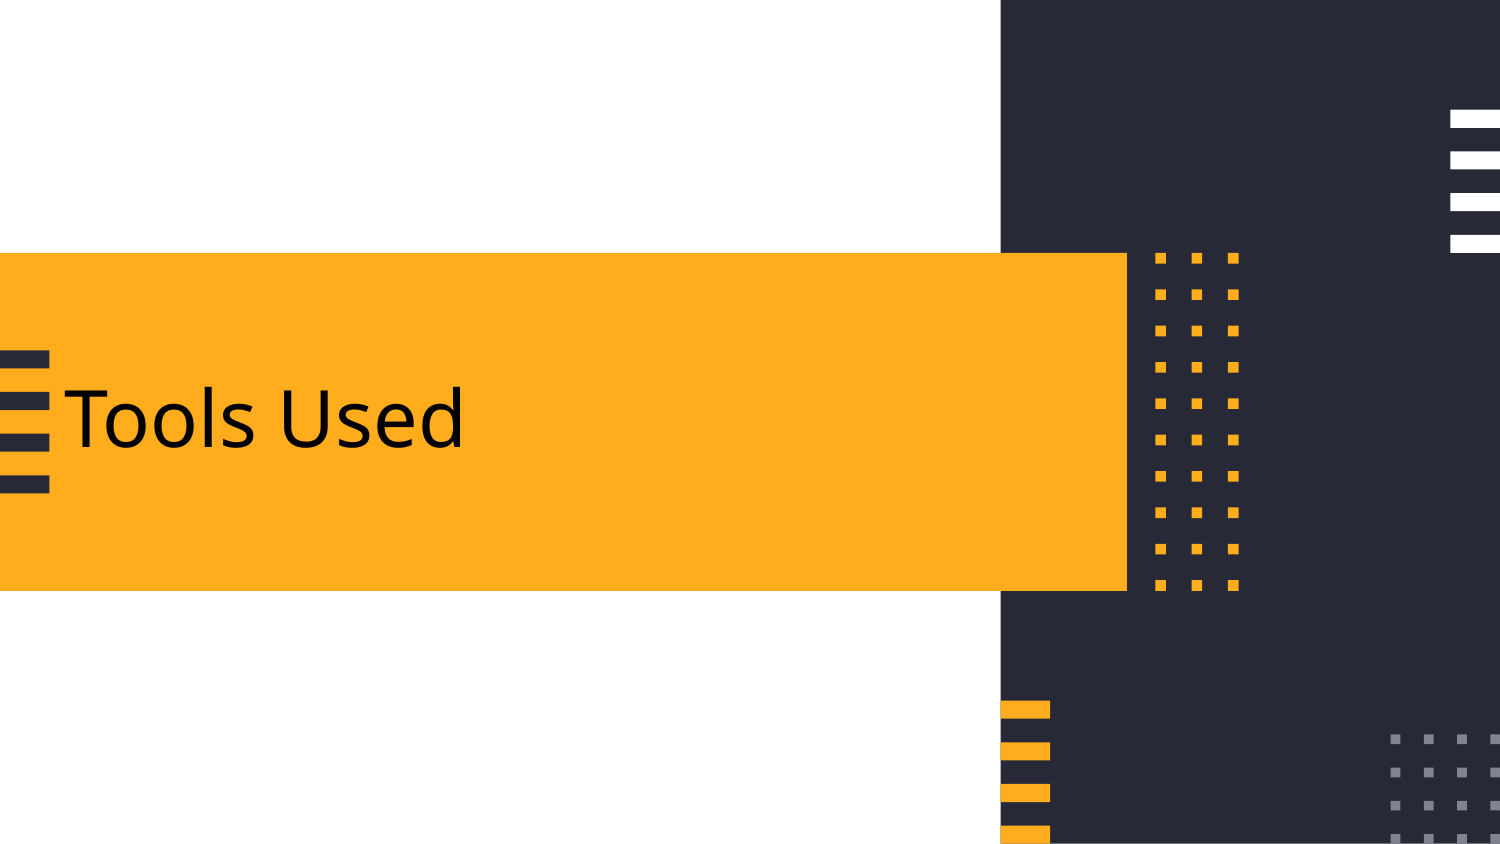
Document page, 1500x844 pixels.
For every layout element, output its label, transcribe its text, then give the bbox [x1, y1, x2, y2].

title Tools Used [64, 319, 1129, 464]
